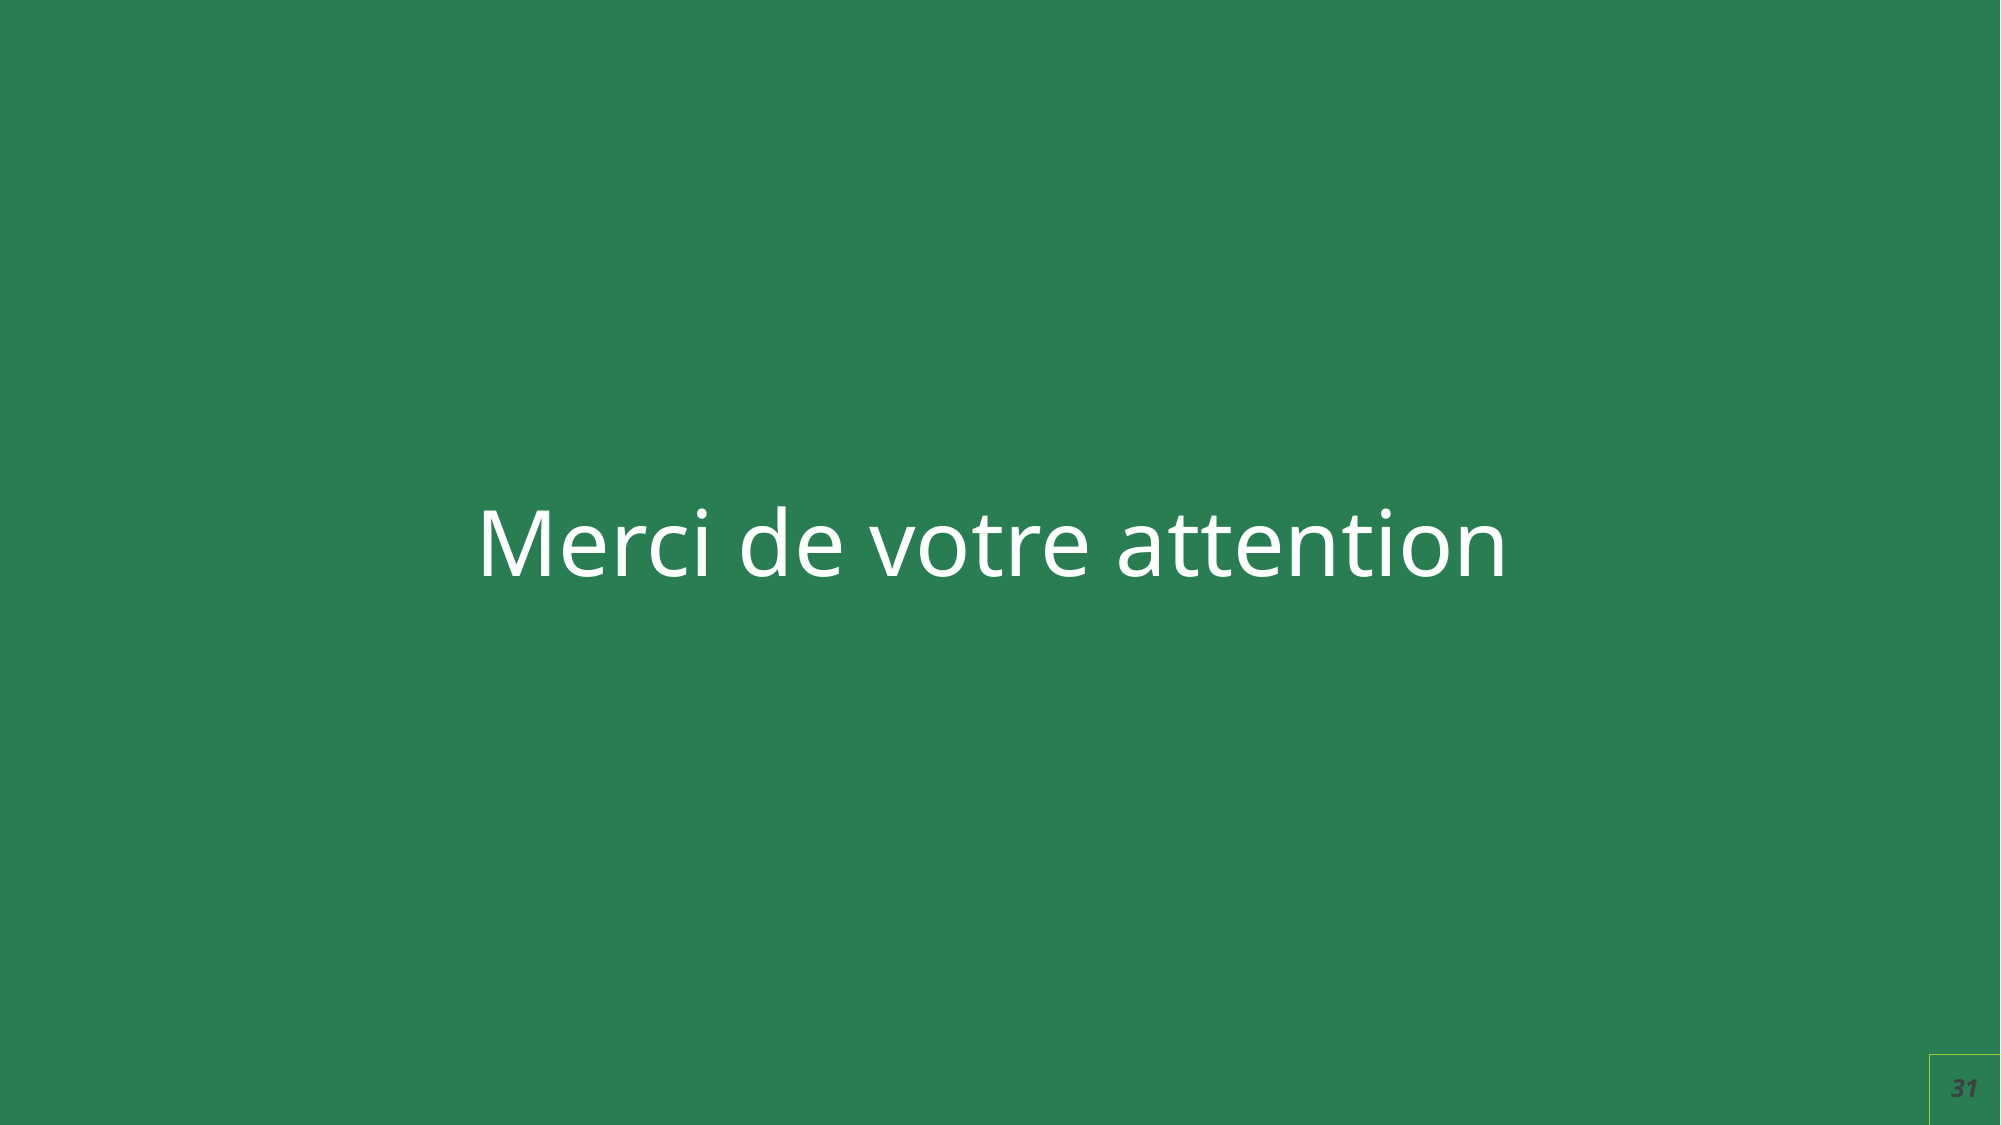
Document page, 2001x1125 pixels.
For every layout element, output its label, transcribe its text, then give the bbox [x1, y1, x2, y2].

slide_number 31 [1929, 1054, 2001, 1125]
text_box Merci de votre attention [0, 468, 1987, 612]
